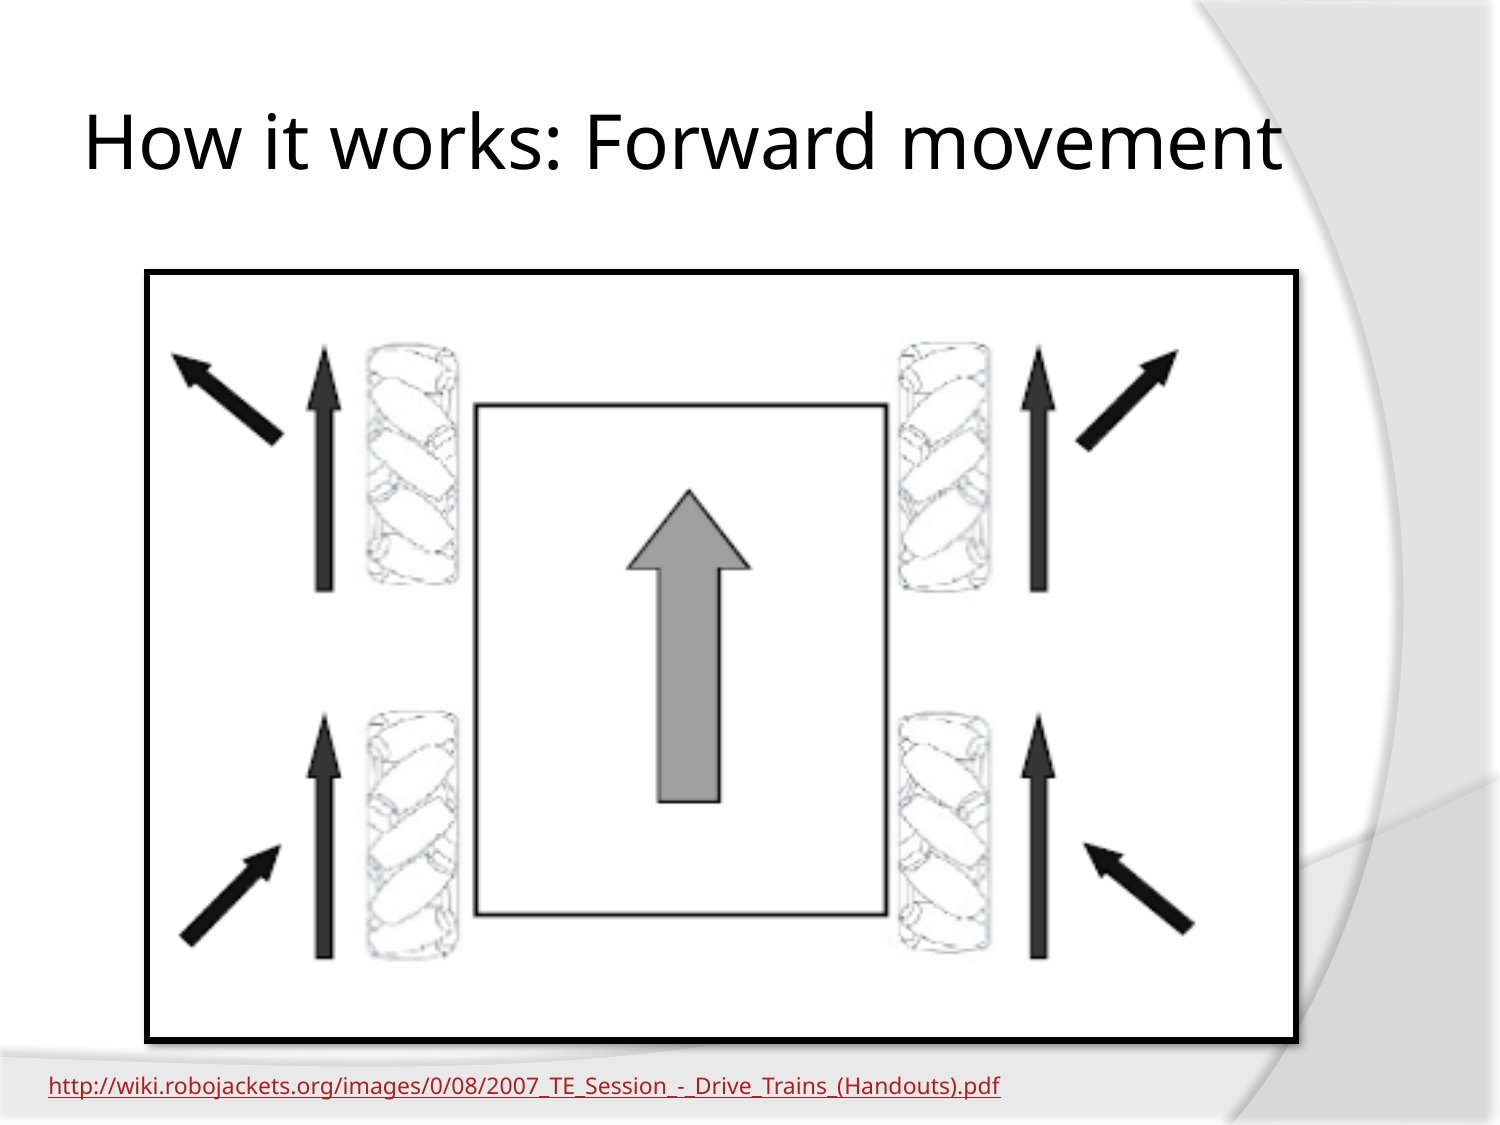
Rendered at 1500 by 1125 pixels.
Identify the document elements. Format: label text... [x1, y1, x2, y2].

title How it works: Forward movement [74, 44, 1301, 233]
picture [149, 274, 1293, 1038]
text_box http://wiki.robojackets.org/images/0/08/2007_TE_Session_-_Drive_Trains_(Handouts).pdf [33, 1064, 1017, 1111]
